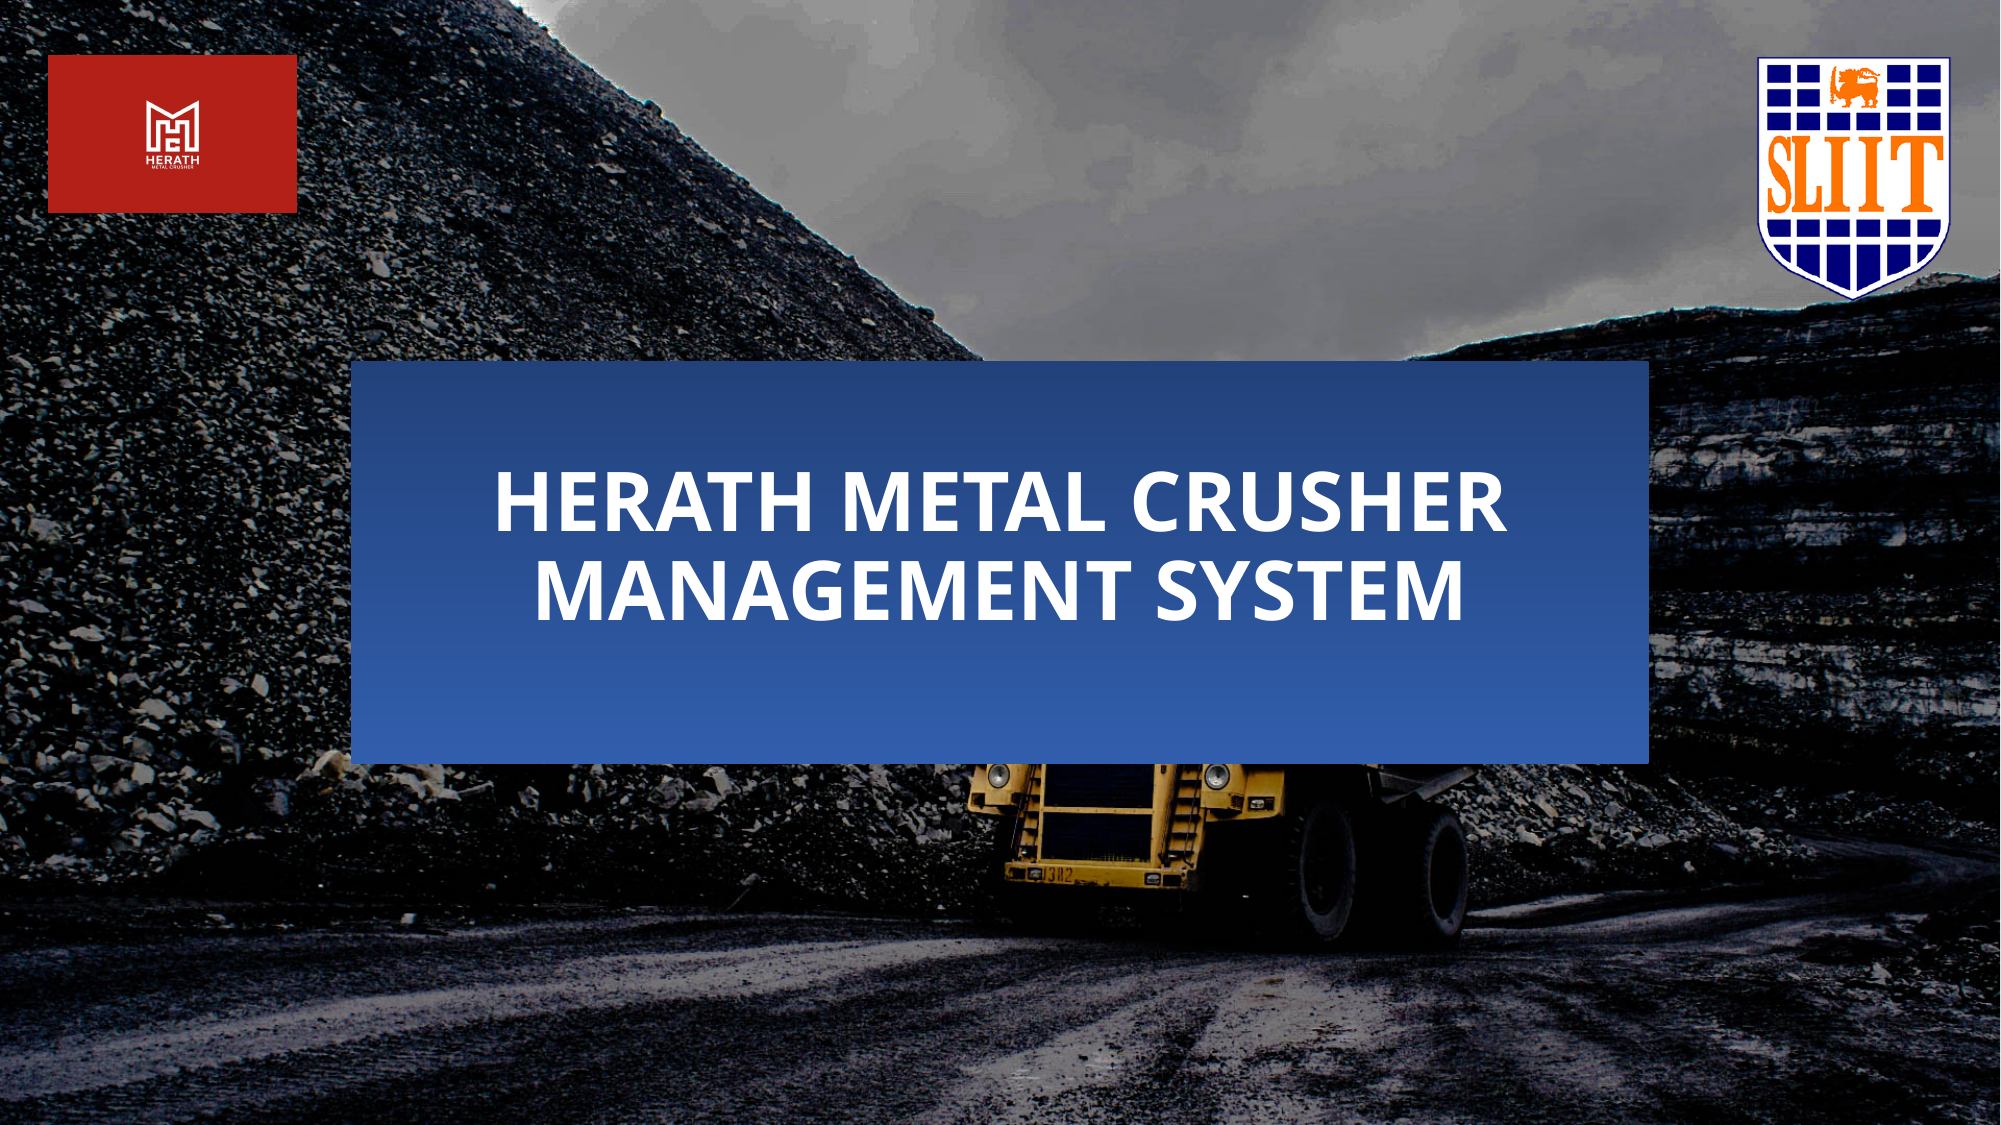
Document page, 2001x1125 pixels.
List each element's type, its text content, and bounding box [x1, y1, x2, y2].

picture [0, 0, 2001, 1125]
title HERATH METAL CRUSHER MANAGEMENT SYSTEM [351, 361, 1649, 764]
